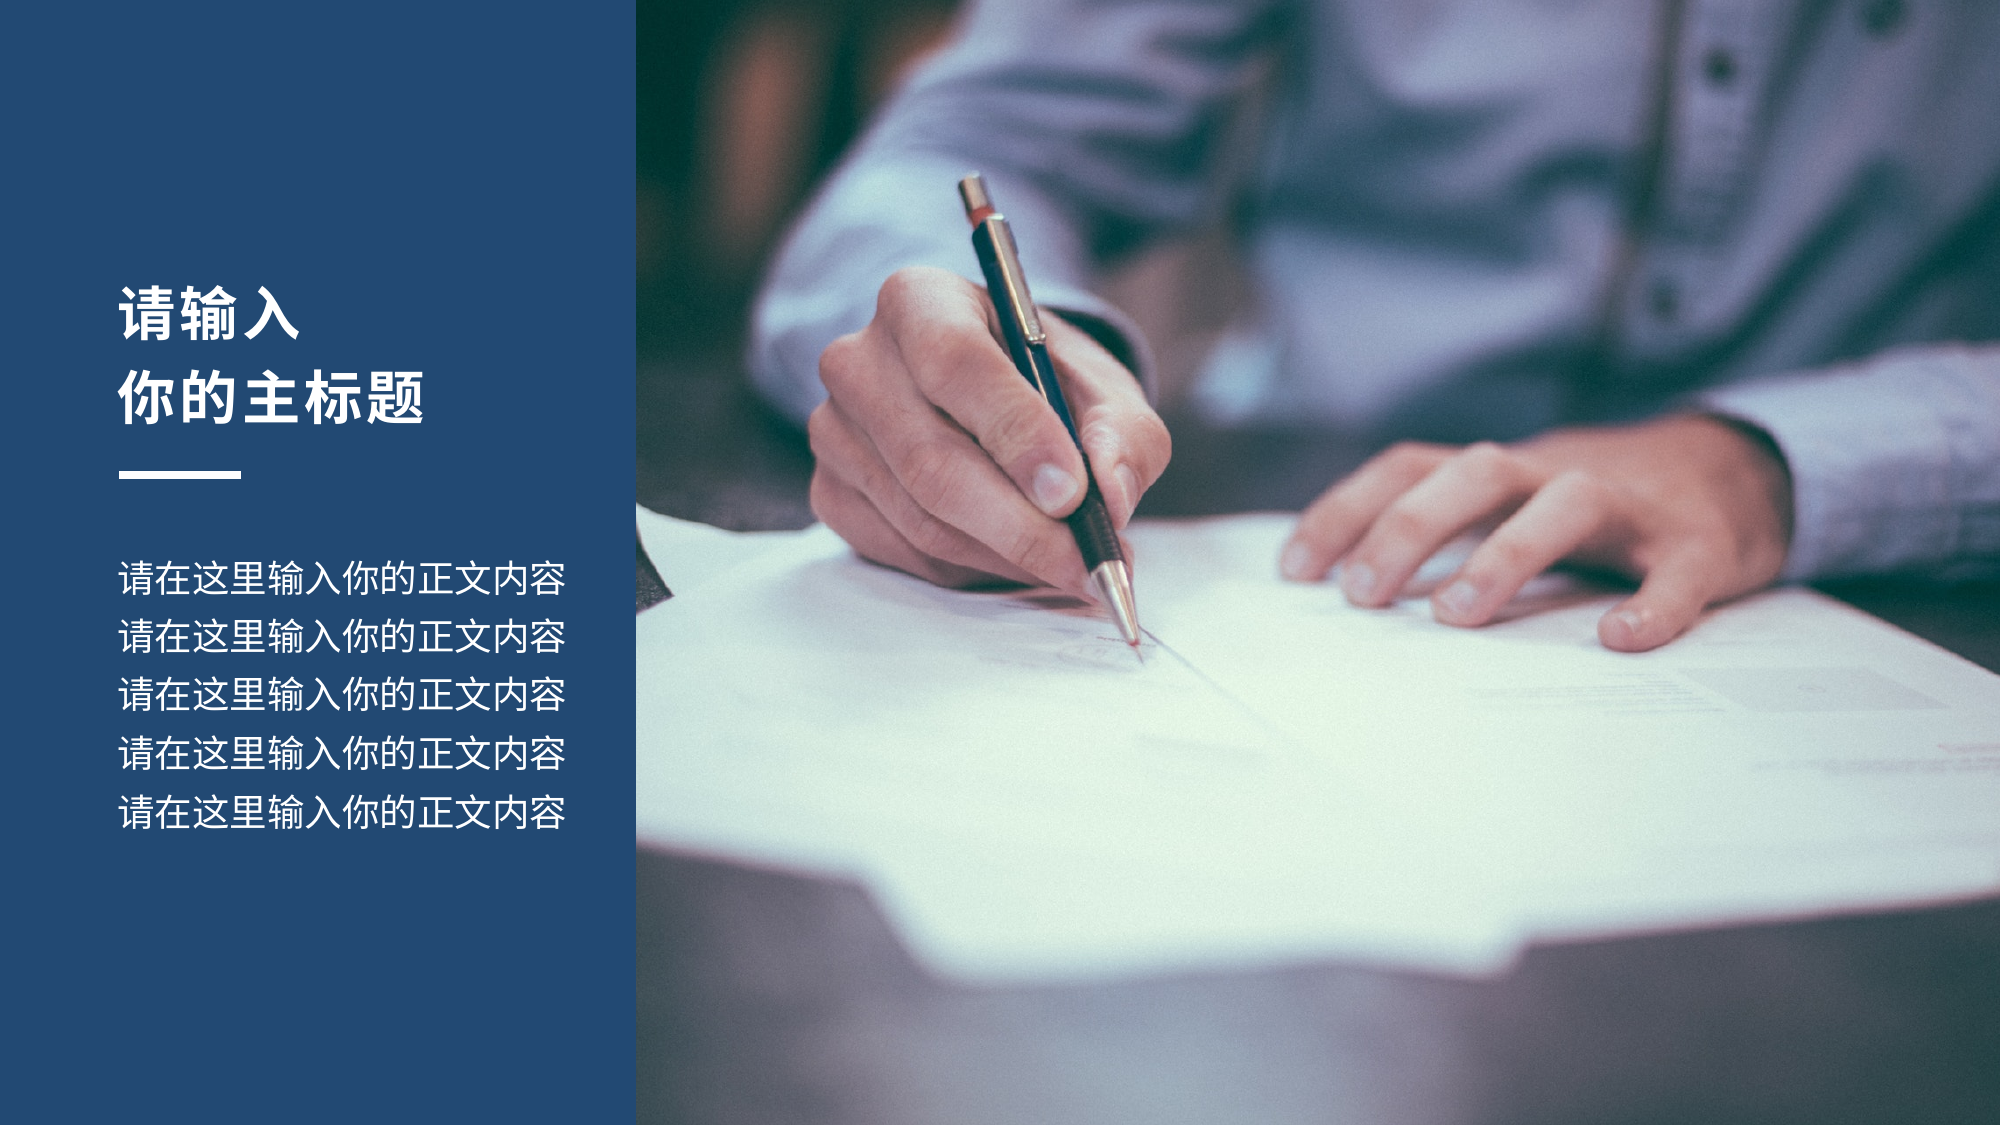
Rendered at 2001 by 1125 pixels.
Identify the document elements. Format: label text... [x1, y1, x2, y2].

list 请输入 你的主标题 [102, 277, 636, 447]
picture [636, 0, 2000, 1125]
list 请在这里输入你的正文内容请在这里输入你的正文内容请在这里输入你的正文内容请在这里输入你的正文内容请在这里输入你的正文内容 [102, 533, 599, 592]
